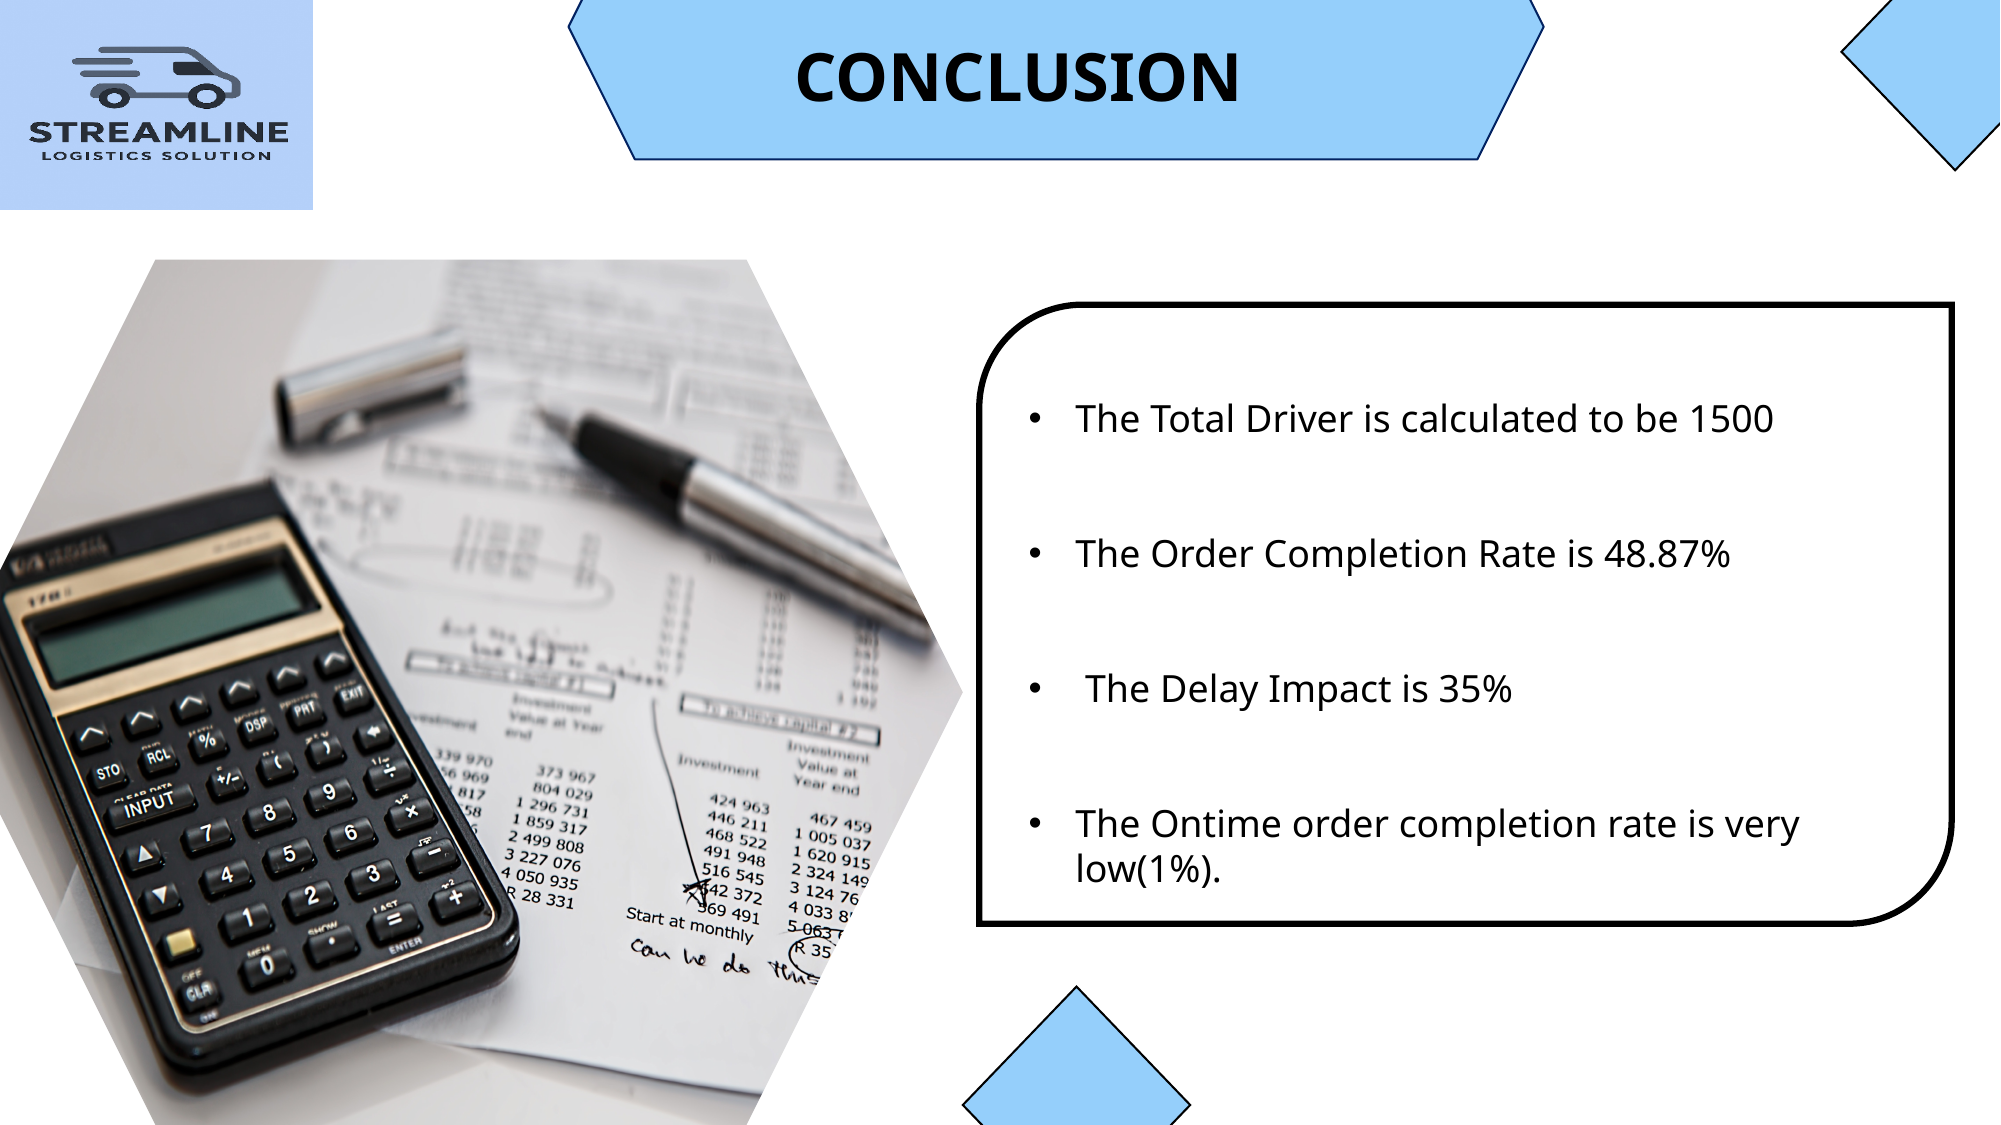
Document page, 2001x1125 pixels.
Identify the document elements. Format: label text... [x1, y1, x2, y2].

picture [0, 0, 314, 210]
text_box [978, 303, 1953, 925]
text_box [567, 0, 1545, 161]
text_box [1840, 0, 2000, 172]
text_box [0, 258, 964, 1125]
text_box [961, 985, 1192, 1125]
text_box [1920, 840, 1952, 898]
text_box CONCLUSION [586, 26, 1451, 122]
